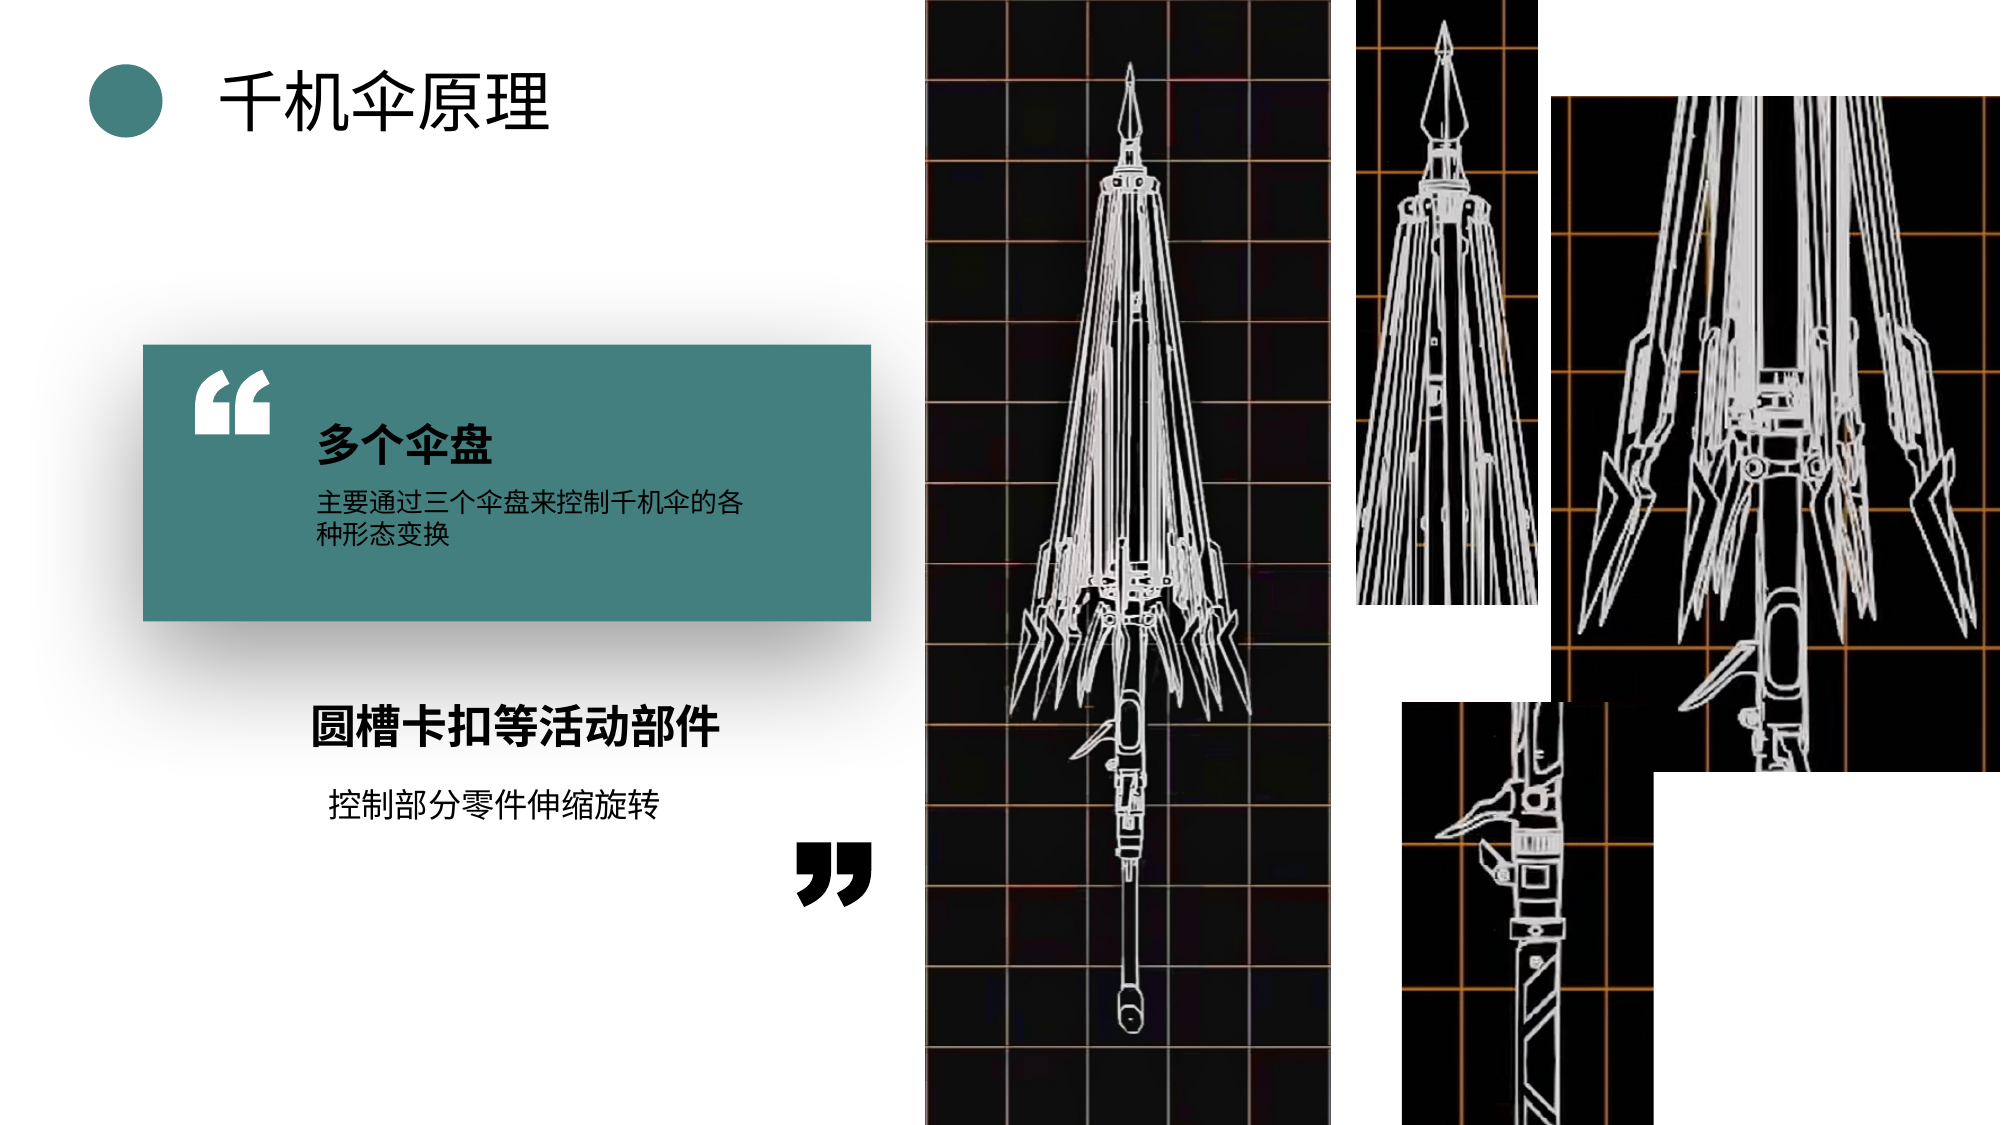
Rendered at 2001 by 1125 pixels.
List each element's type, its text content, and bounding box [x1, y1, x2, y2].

text_box [142, 344, 872, 622]
picture [1401, 96, 2000, 1125]
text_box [301, 408, 765, 558]
text_box [88, 63, 164, 139]
text_box [835, 841, 873, 909]
picture [1356, 0, 1538, 605]
picture [925, 0, 1331, 1125]
text_box 千机伞原理 [202, 52, 663, 148]
text_box [193, 368, 231, 436]
text_box [234, 368, 272, 436]
text_box [795, 841, 833, 909]
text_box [295, 690, 755, 840]
